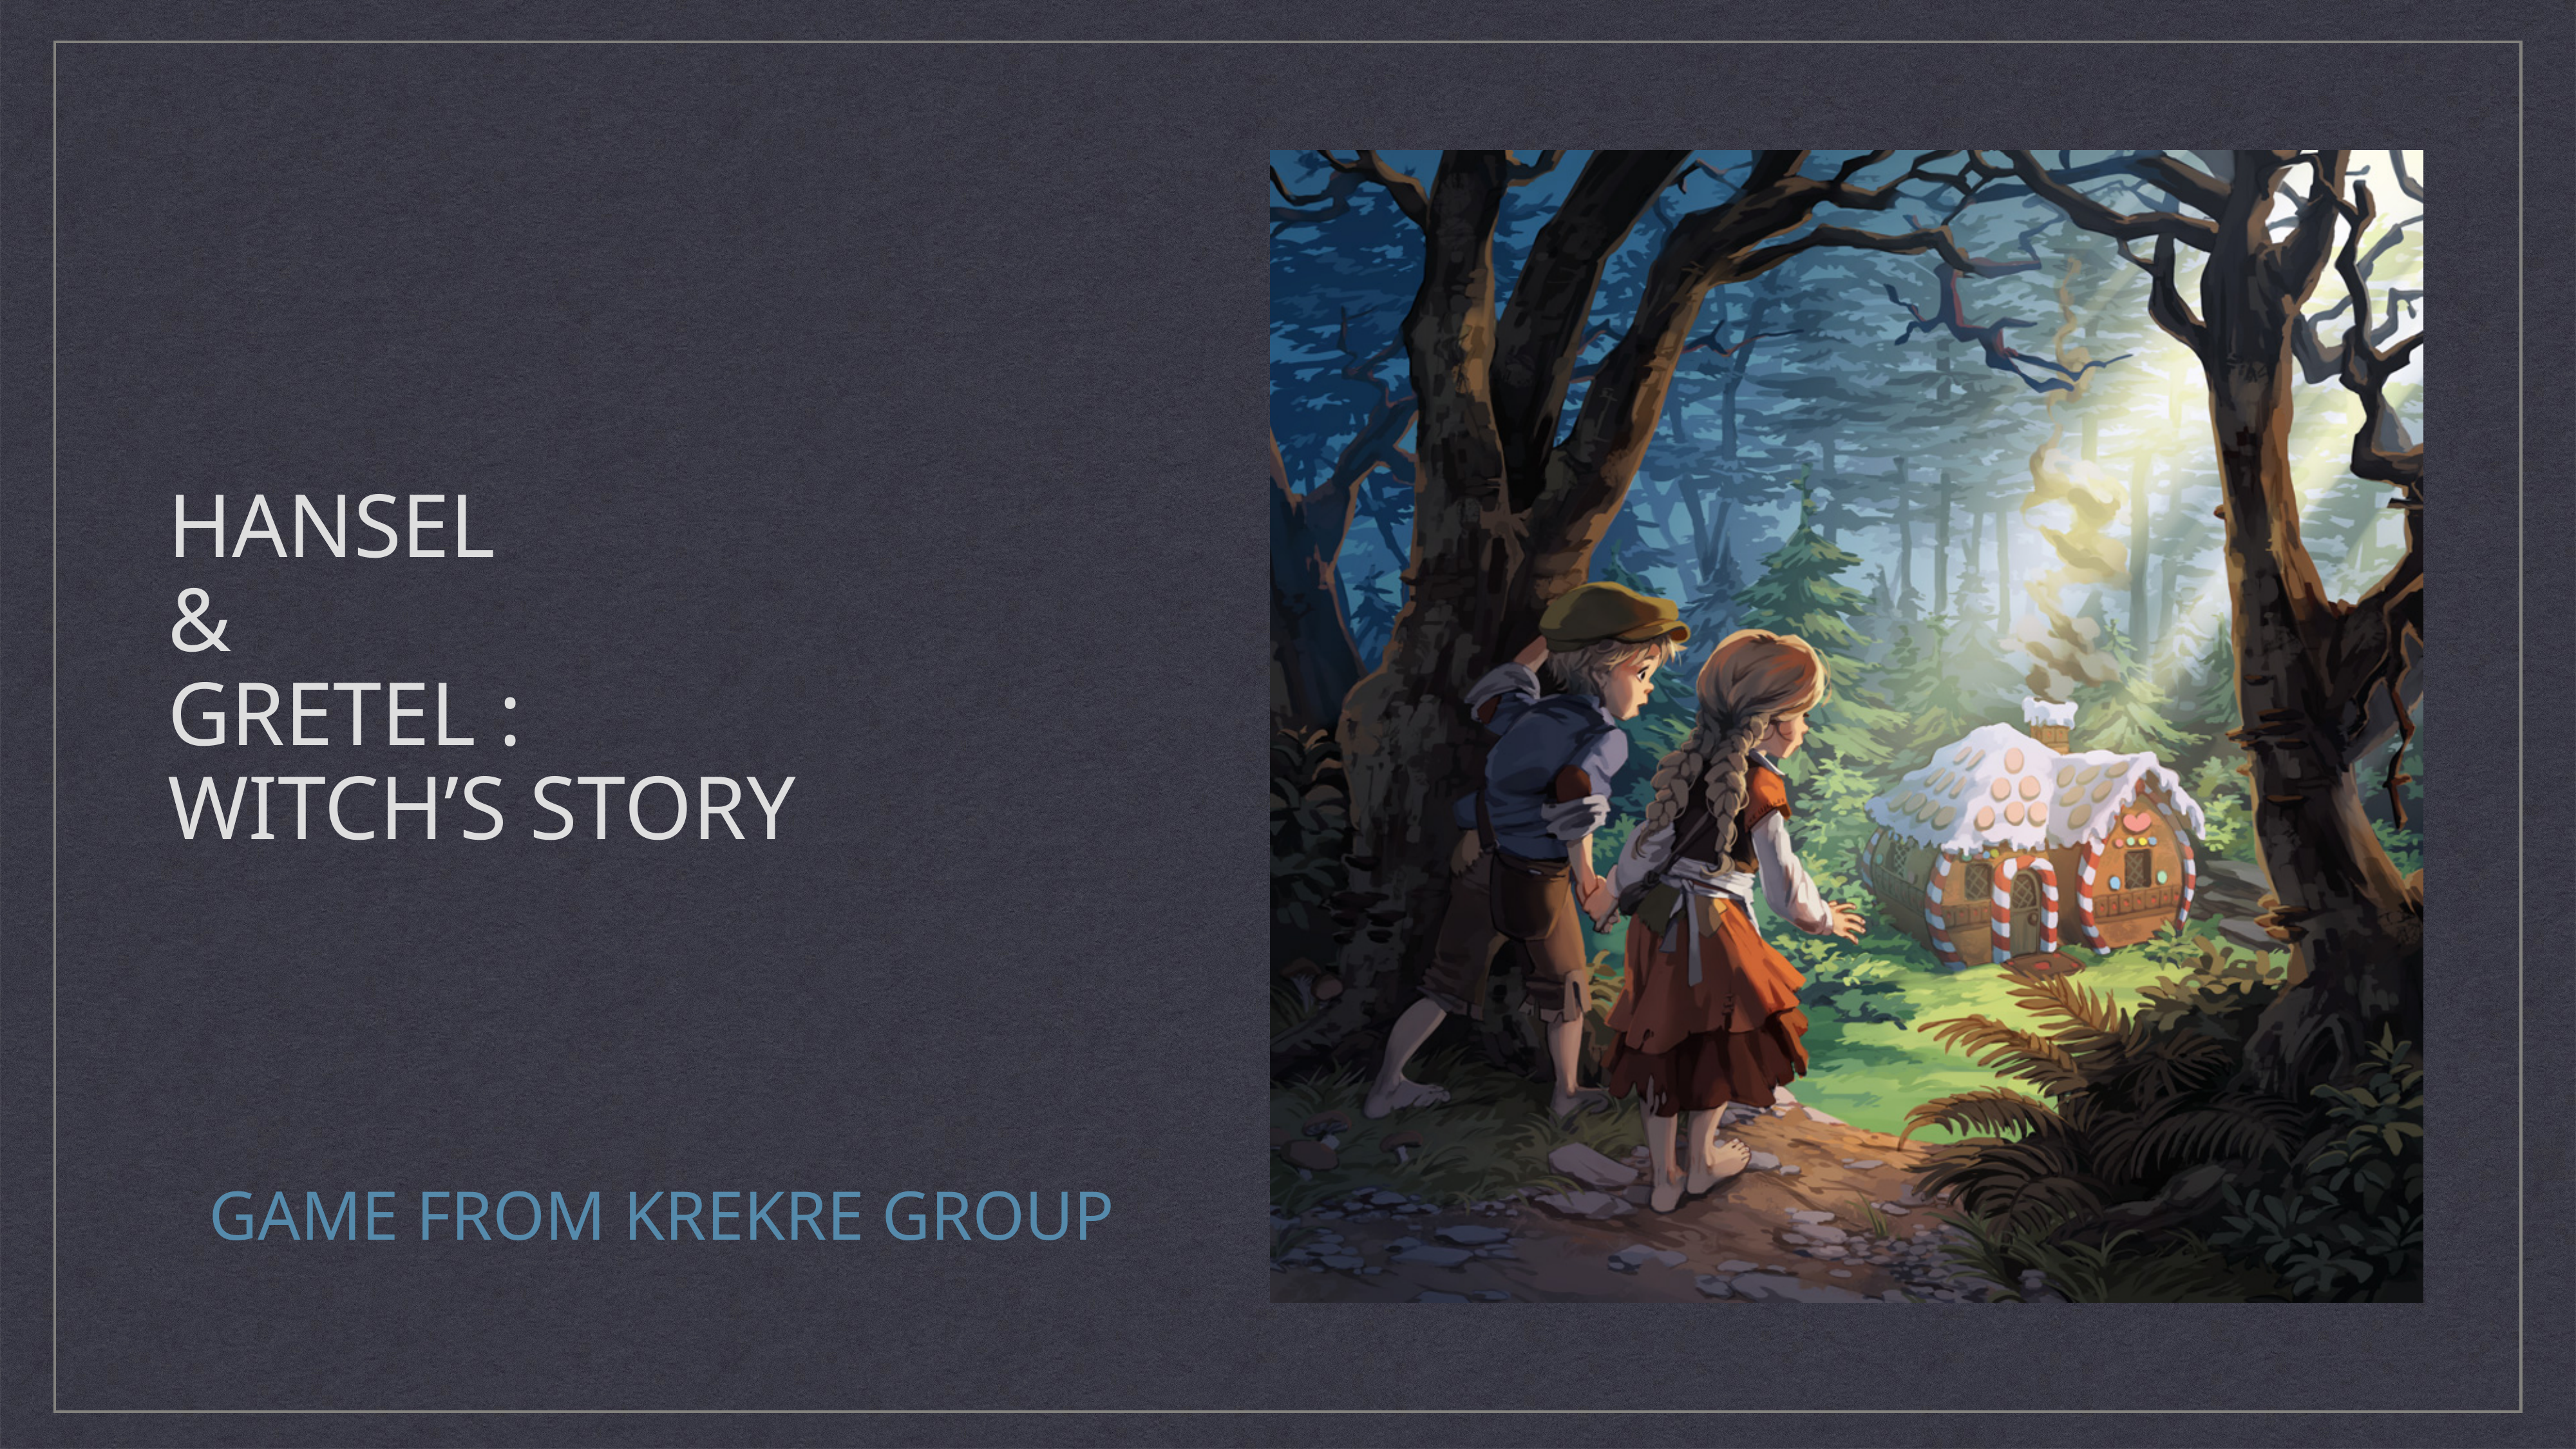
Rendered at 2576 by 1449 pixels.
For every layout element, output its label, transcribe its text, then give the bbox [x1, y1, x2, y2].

subtitle Game from krekre group [204, 1166, 2371, 1356]
picture [0, 0, 2576, 1449]
title Hansel & gretel : Witch’s story [162, 473, 1266, 864]
